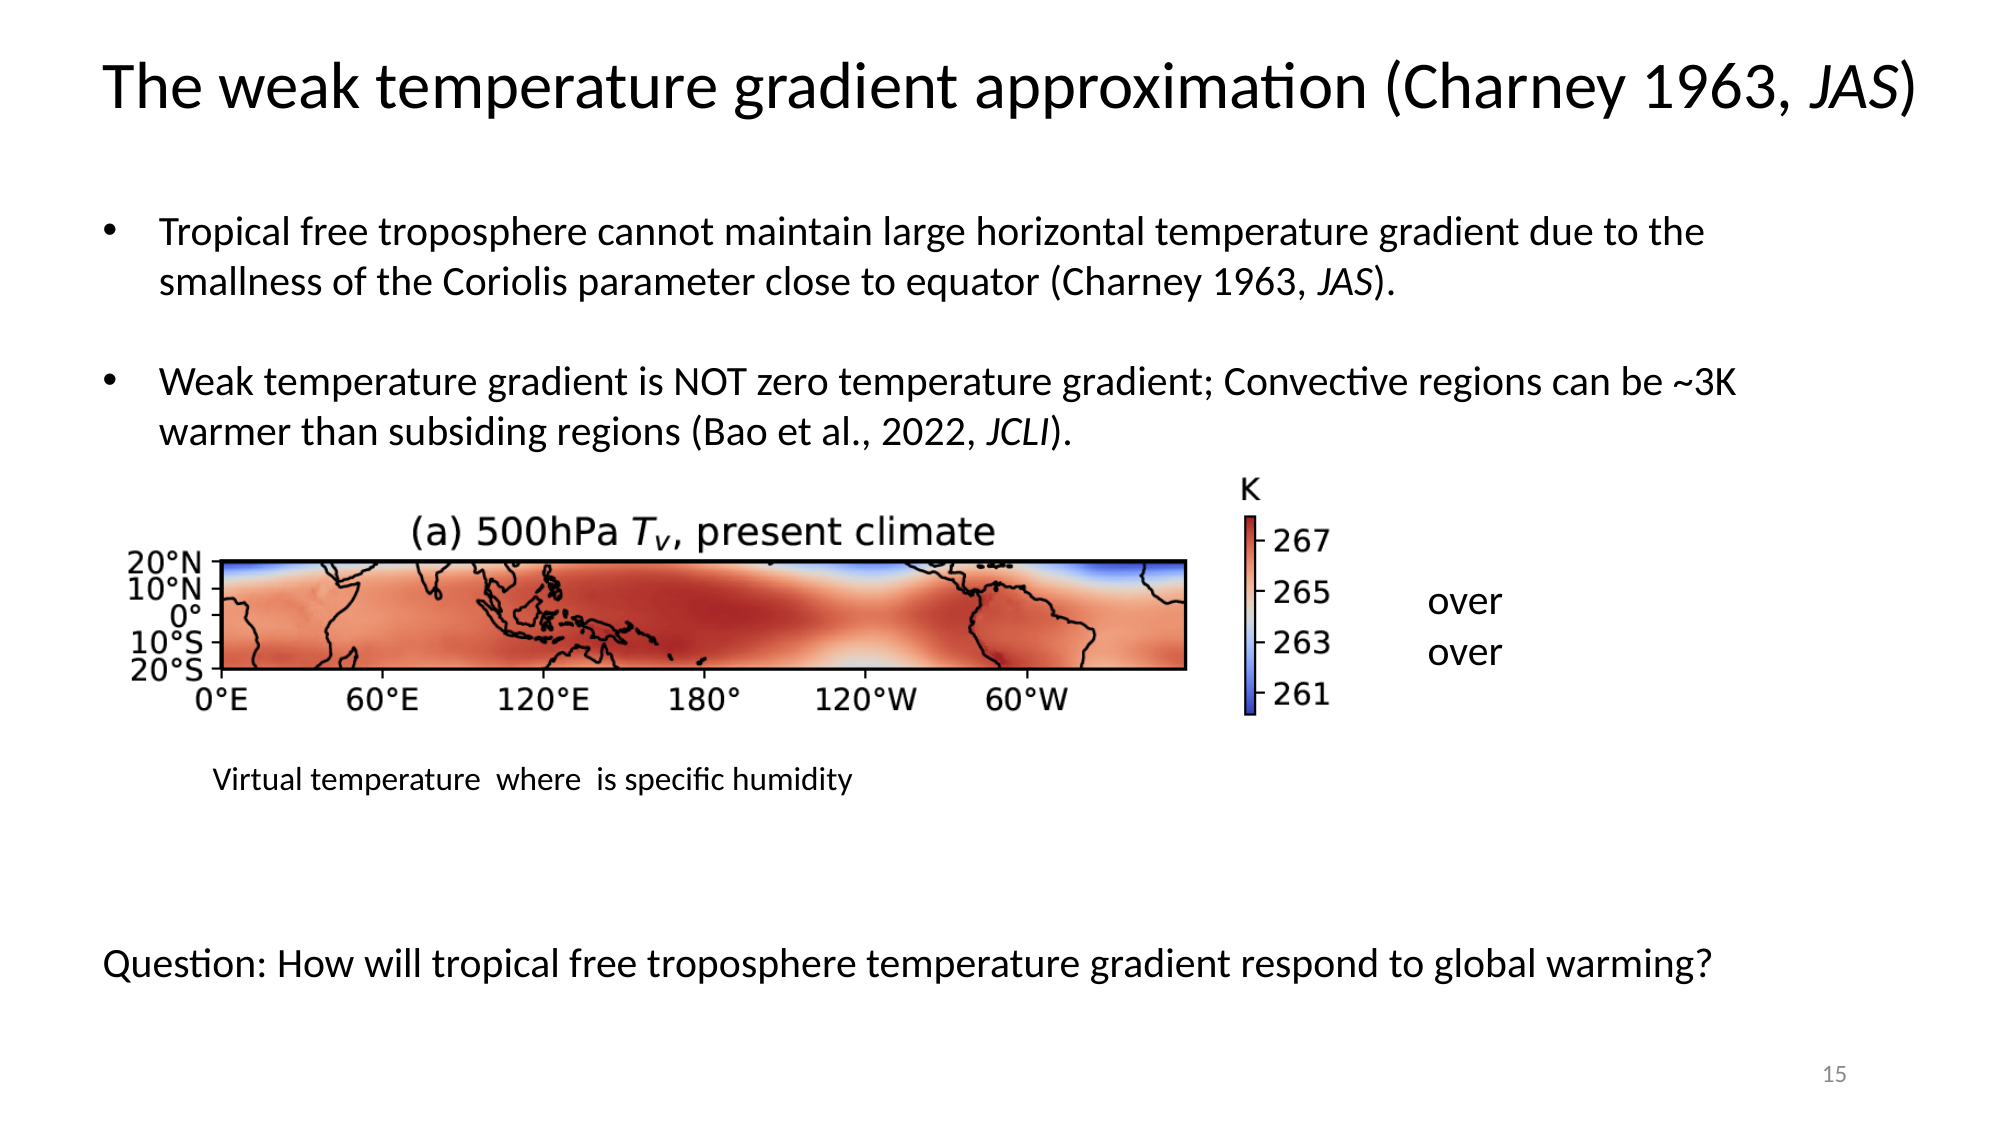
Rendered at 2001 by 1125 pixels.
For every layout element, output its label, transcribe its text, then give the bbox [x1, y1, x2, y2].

text_box Tropical free troposphere cannot maintain large horizontal temperature gradient due to the smallness of the Coriolis parameter close to equator (Charney 1963, JAS). Weak temperature gradient is NOT zero temperature gradient; Convective regions can be ~3K warmer than subsiding regions (Bao et al., 2022, JCLI). [87, 196, 1798, 462]
text_box The weak temperature gradient approximation (Charney 1963, JAS) [87, 34, 1972, 129]
picture [87, 464, 1342, 732]
text_box Question: How will tropical free troposphere temperature gradient respond to global warming? [87, 928, 1820, 994]
slide_number 15 [1412, 1042, 1863, 1103]
